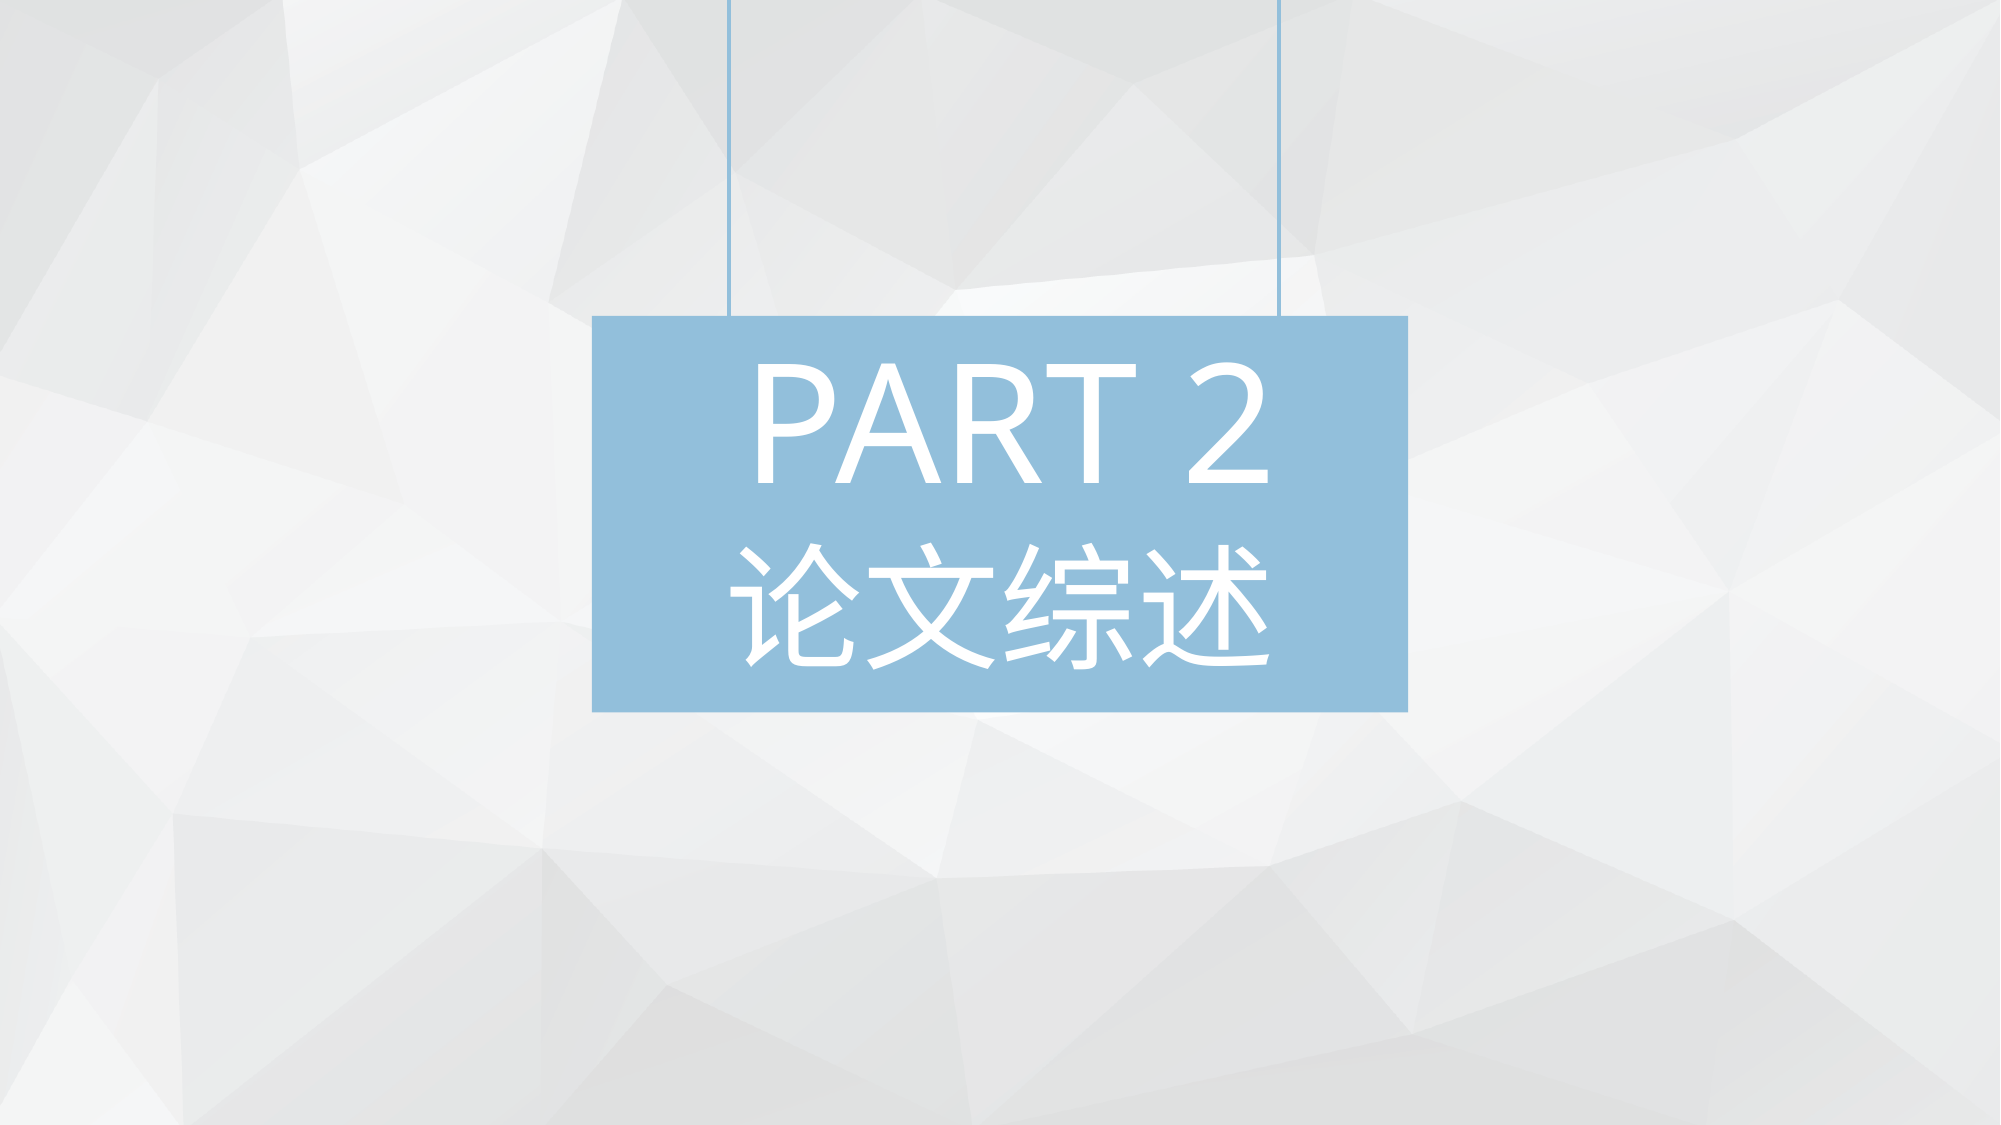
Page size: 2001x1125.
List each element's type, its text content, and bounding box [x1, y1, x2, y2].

text_box PART 2 [728, 309, 1292, 514]
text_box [720, 0, 1279, 316]
text_box [591, 315, 1409, 713]
picture [0, 0, 2000, 1125]
text_box 论文综述 [644, 514, 1356, 694]
